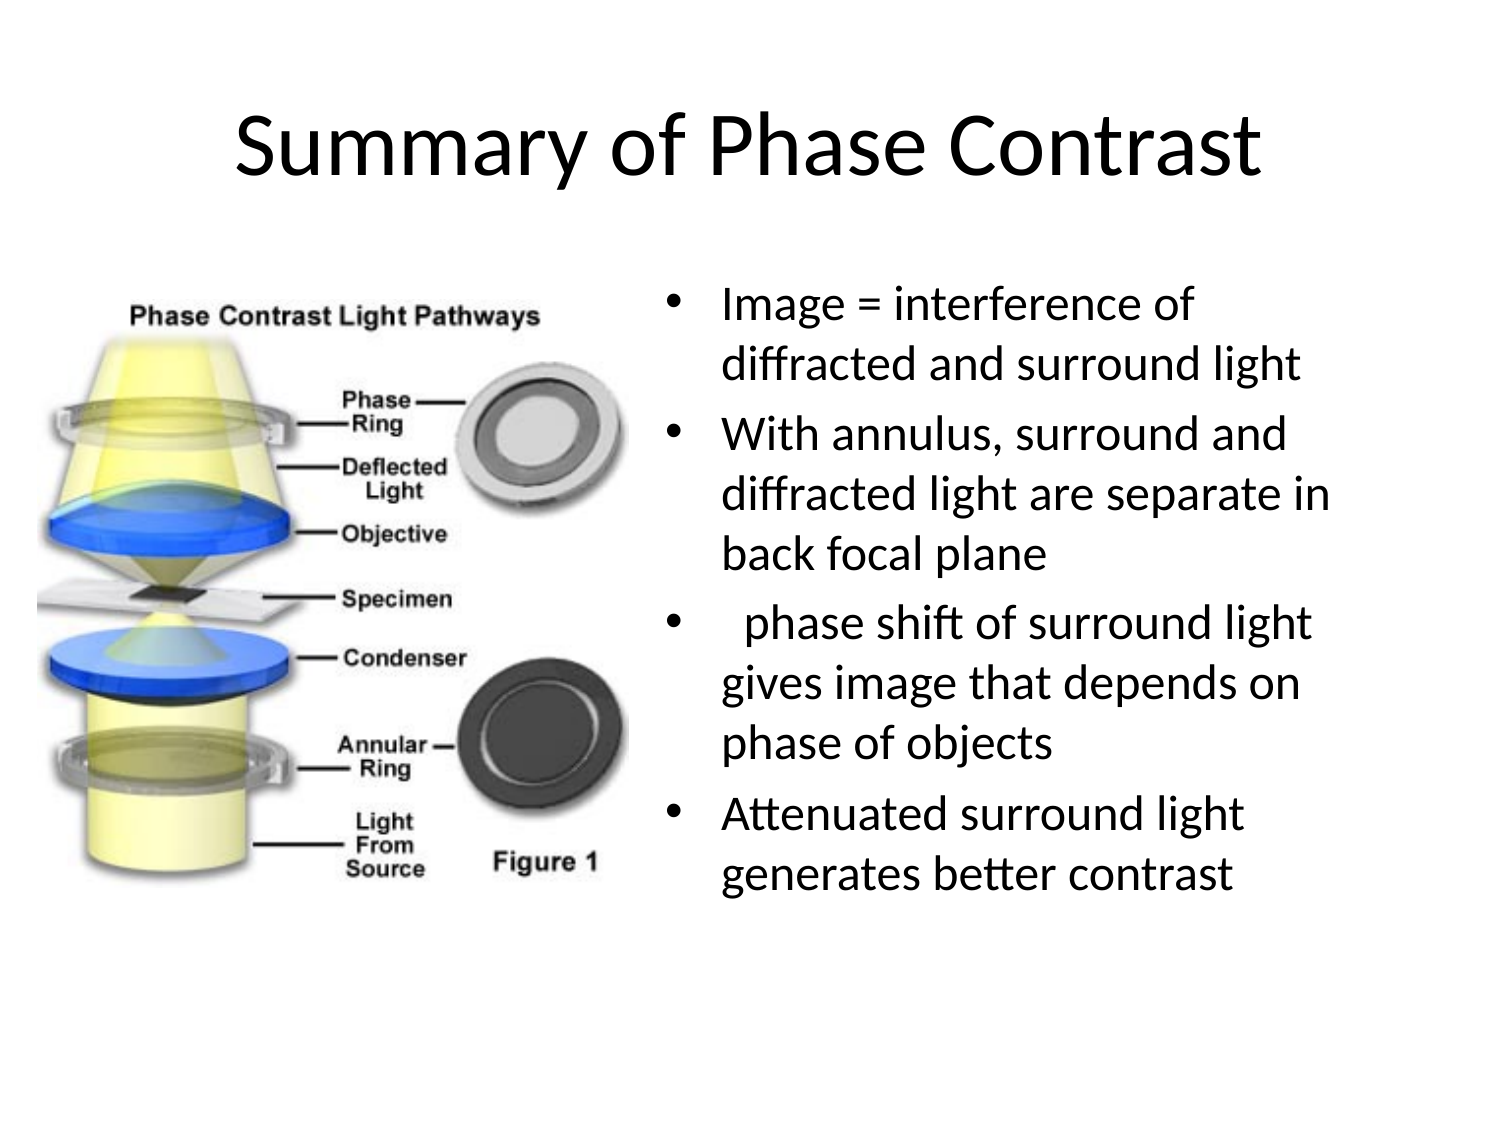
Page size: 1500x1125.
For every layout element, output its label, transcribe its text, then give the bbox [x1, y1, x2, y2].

title Summary of Phase Contrast [75, 45, 1425, 233]
picture [37, 299, 630, 888]
